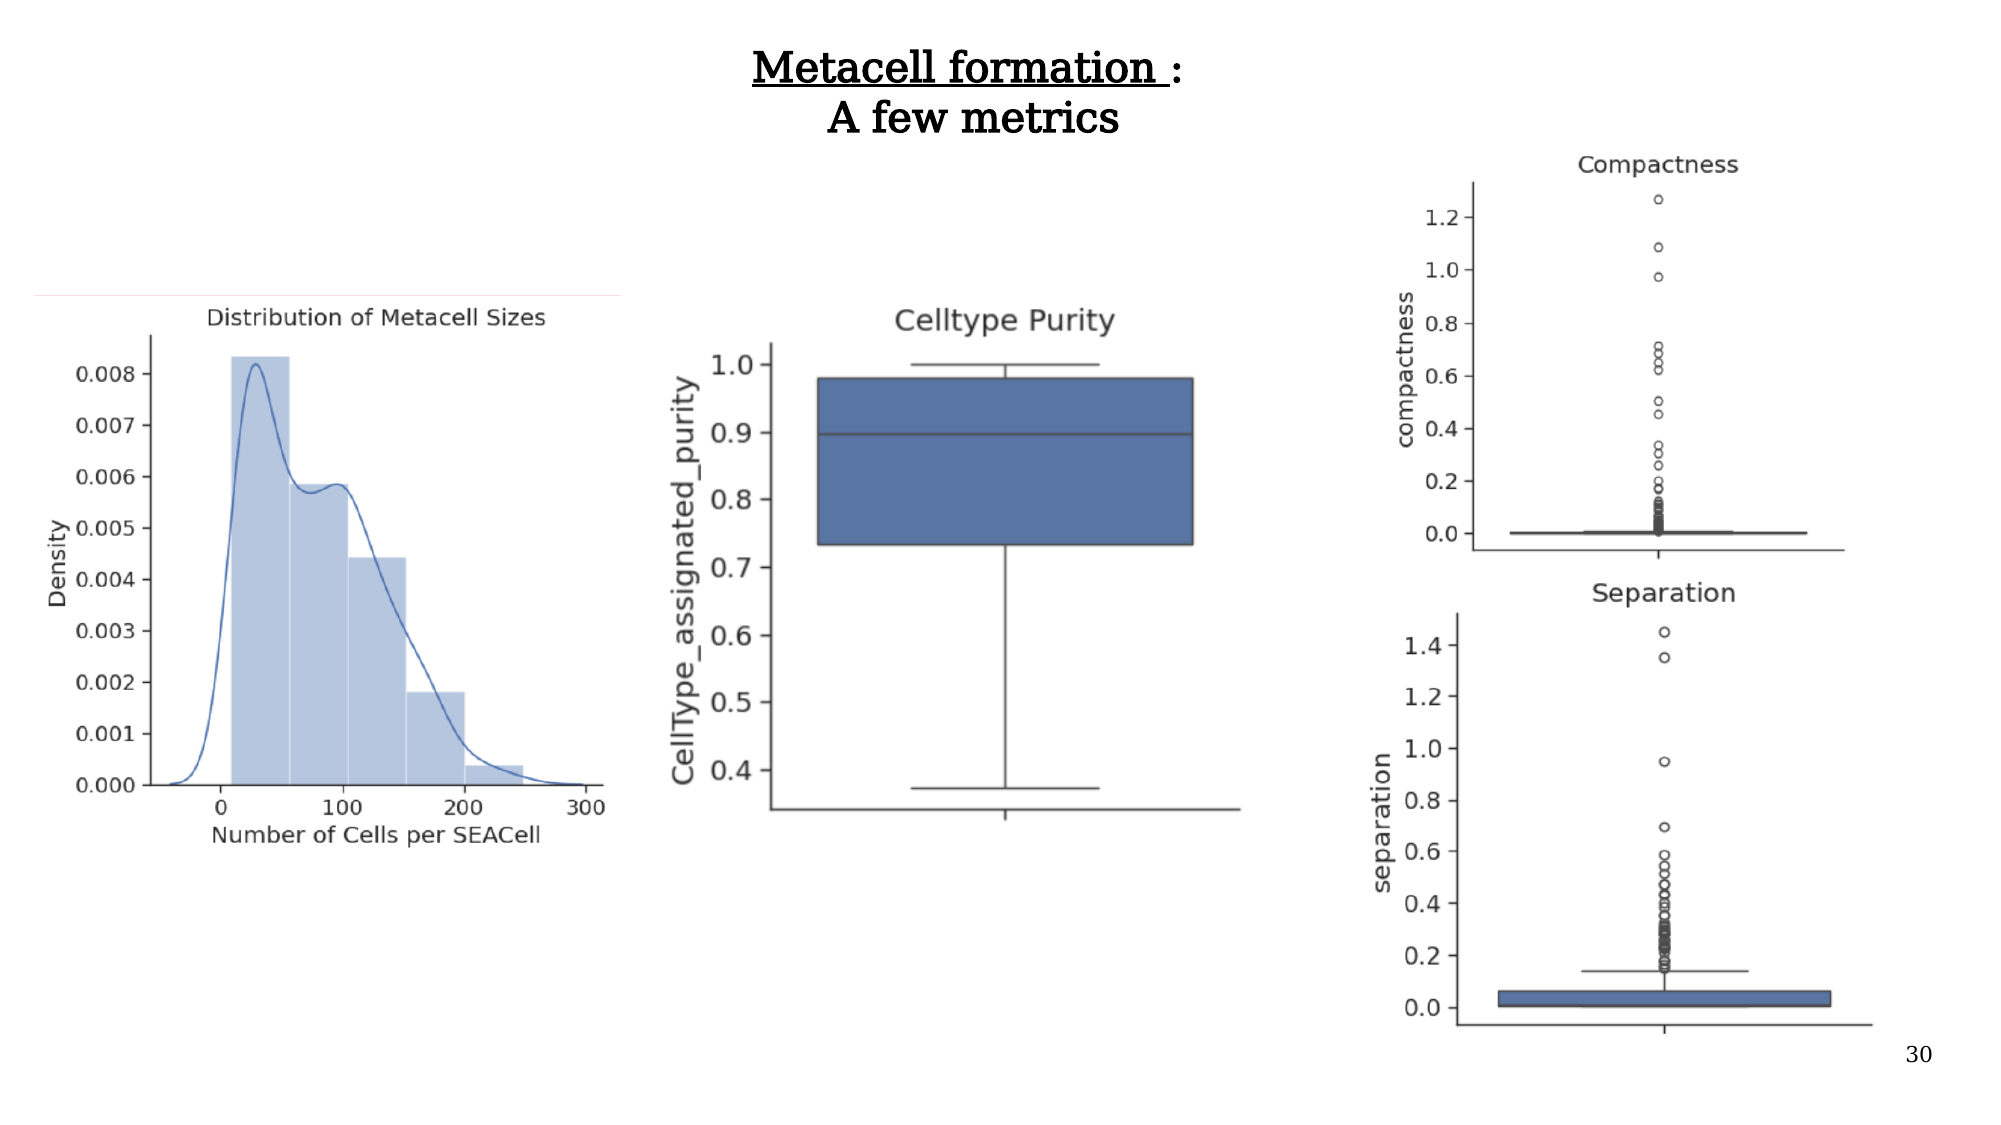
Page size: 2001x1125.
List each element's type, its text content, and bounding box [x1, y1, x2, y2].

picture [29, 295, 621, 858]
picture [649, 295, 1319, 827]
picture [1361, 575, 1886, 1034]
text_box 30 [1844, 1033, 1995, 1075]
text_box Metacell formation : A few metrics [649, 32, 1300, 148]
picture [1390, 151, 1860, 561]
